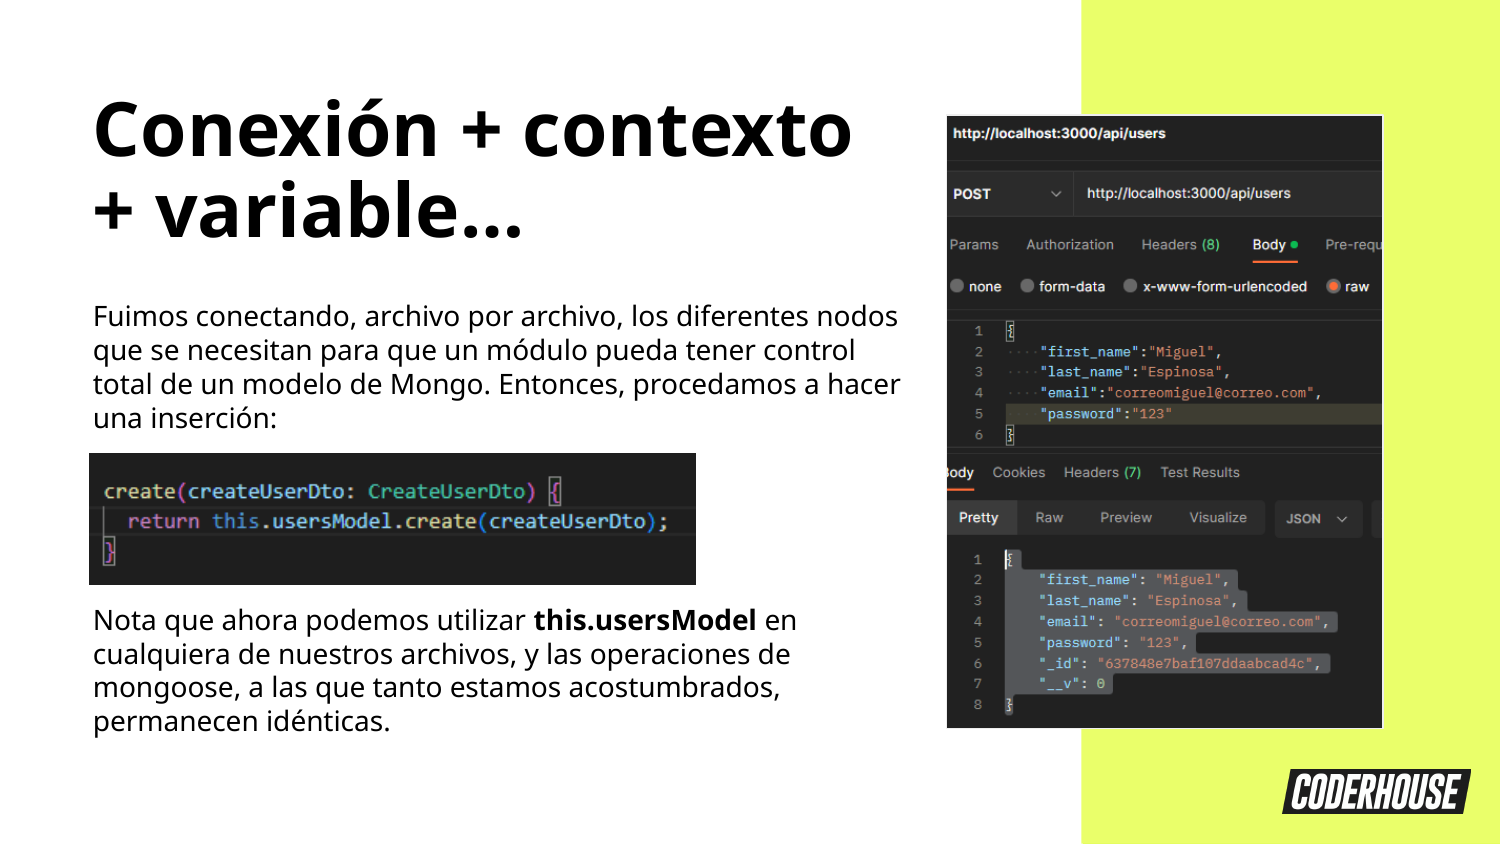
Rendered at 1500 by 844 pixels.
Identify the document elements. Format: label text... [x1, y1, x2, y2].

text_box Fuimos conectando, archivo por archivo, los diferentes nodos que se necesitan para que un módulo pueda tener control total de un modelo de Mongo. Entonces, procedamos a hacer una inserción: Nota que ahora podemos utilizar this.usersModel en cualquiera de nuestros archivos, y las operaciones de mongoose, a las que tanto estamos acostumbrados, permanecen idénticas. [77, 283, 923, 753]
picture [1281, 769, 1471, 814]
text_box Conexión + contexto + variable… [78, 76, 897, 269]
picture [0, 0, 1383, 844]
